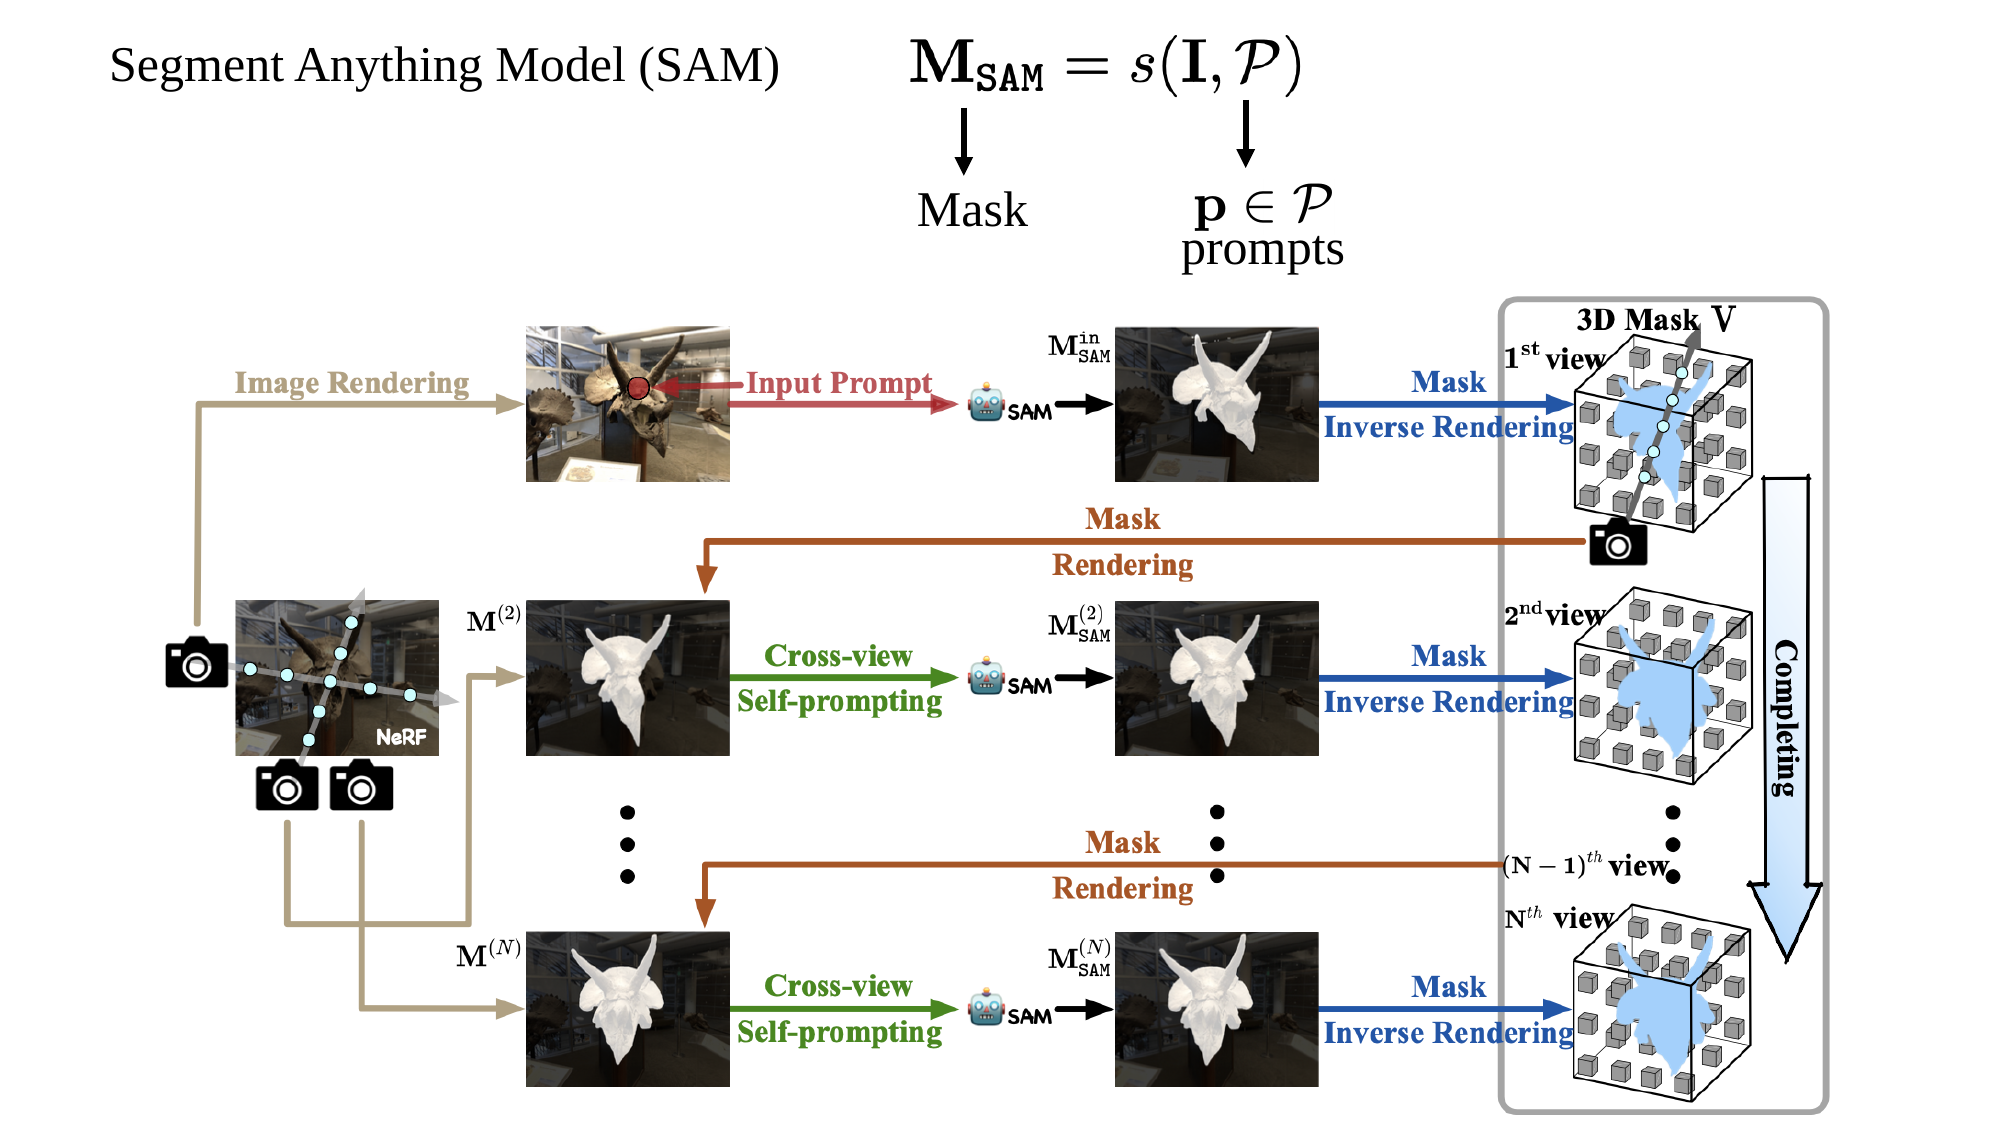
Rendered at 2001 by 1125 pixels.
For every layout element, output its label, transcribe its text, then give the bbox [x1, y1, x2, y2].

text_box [900, 107, 1045, 246]
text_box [1164, 99, 1362, 284]
picture [156, 287, 1843, 1125]
text_box Segment Anything Model (SAM) [94, 24, 809, 99]
picture [900, 23, 1306, 109]
